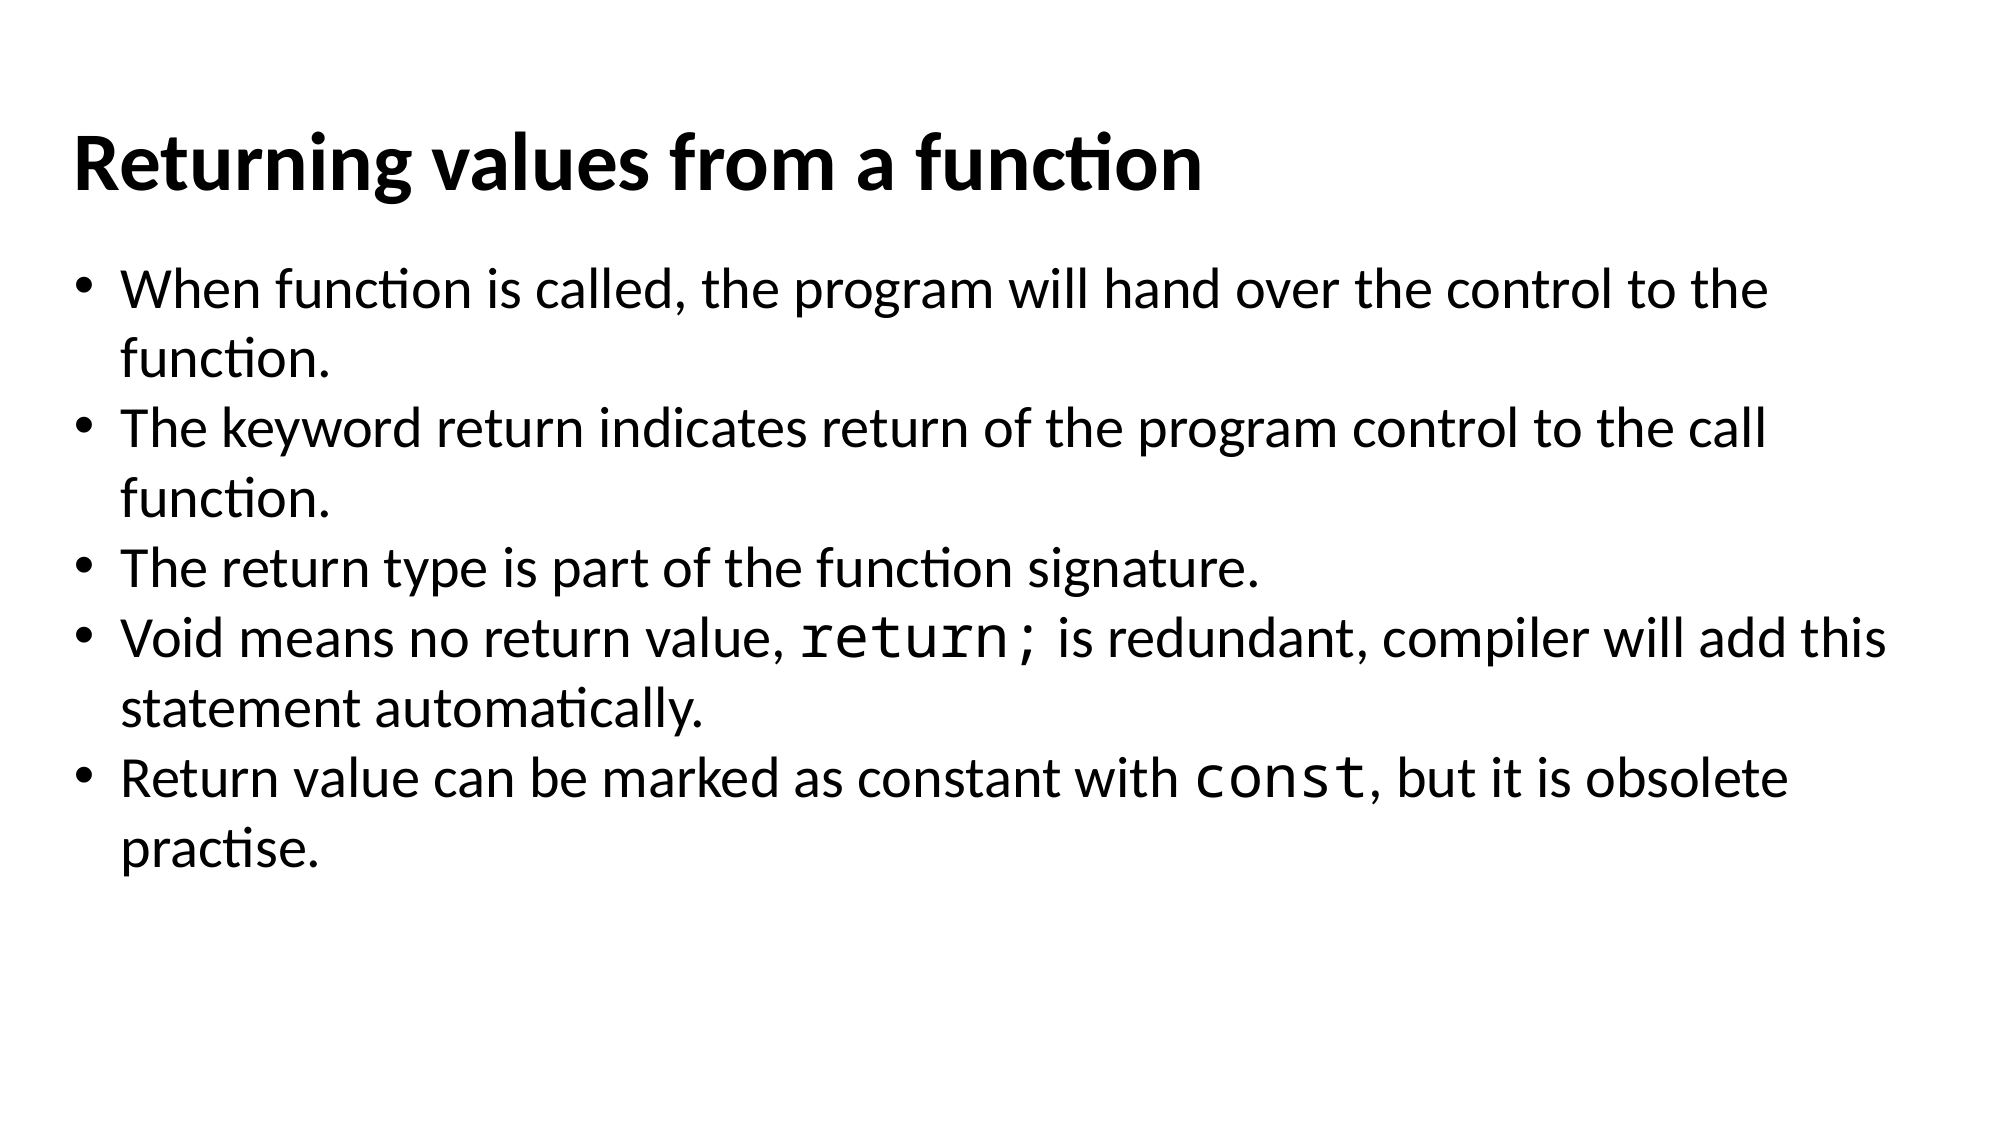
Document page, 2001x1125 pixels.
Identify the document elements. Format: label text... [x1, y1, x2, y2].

text_box When function is called, the program will hand over the control to the function. The keyword return indicates return of the program control to the call function. The return type is part of the function signature. Void means no return value, return; is redundant, compiler will add this statement automatically. Return value can be marked as constant with const, but it is obsolete practise. [0, 242, 2000, 887]
text_box Returning values from a function [0, 0, 2000, 215]
